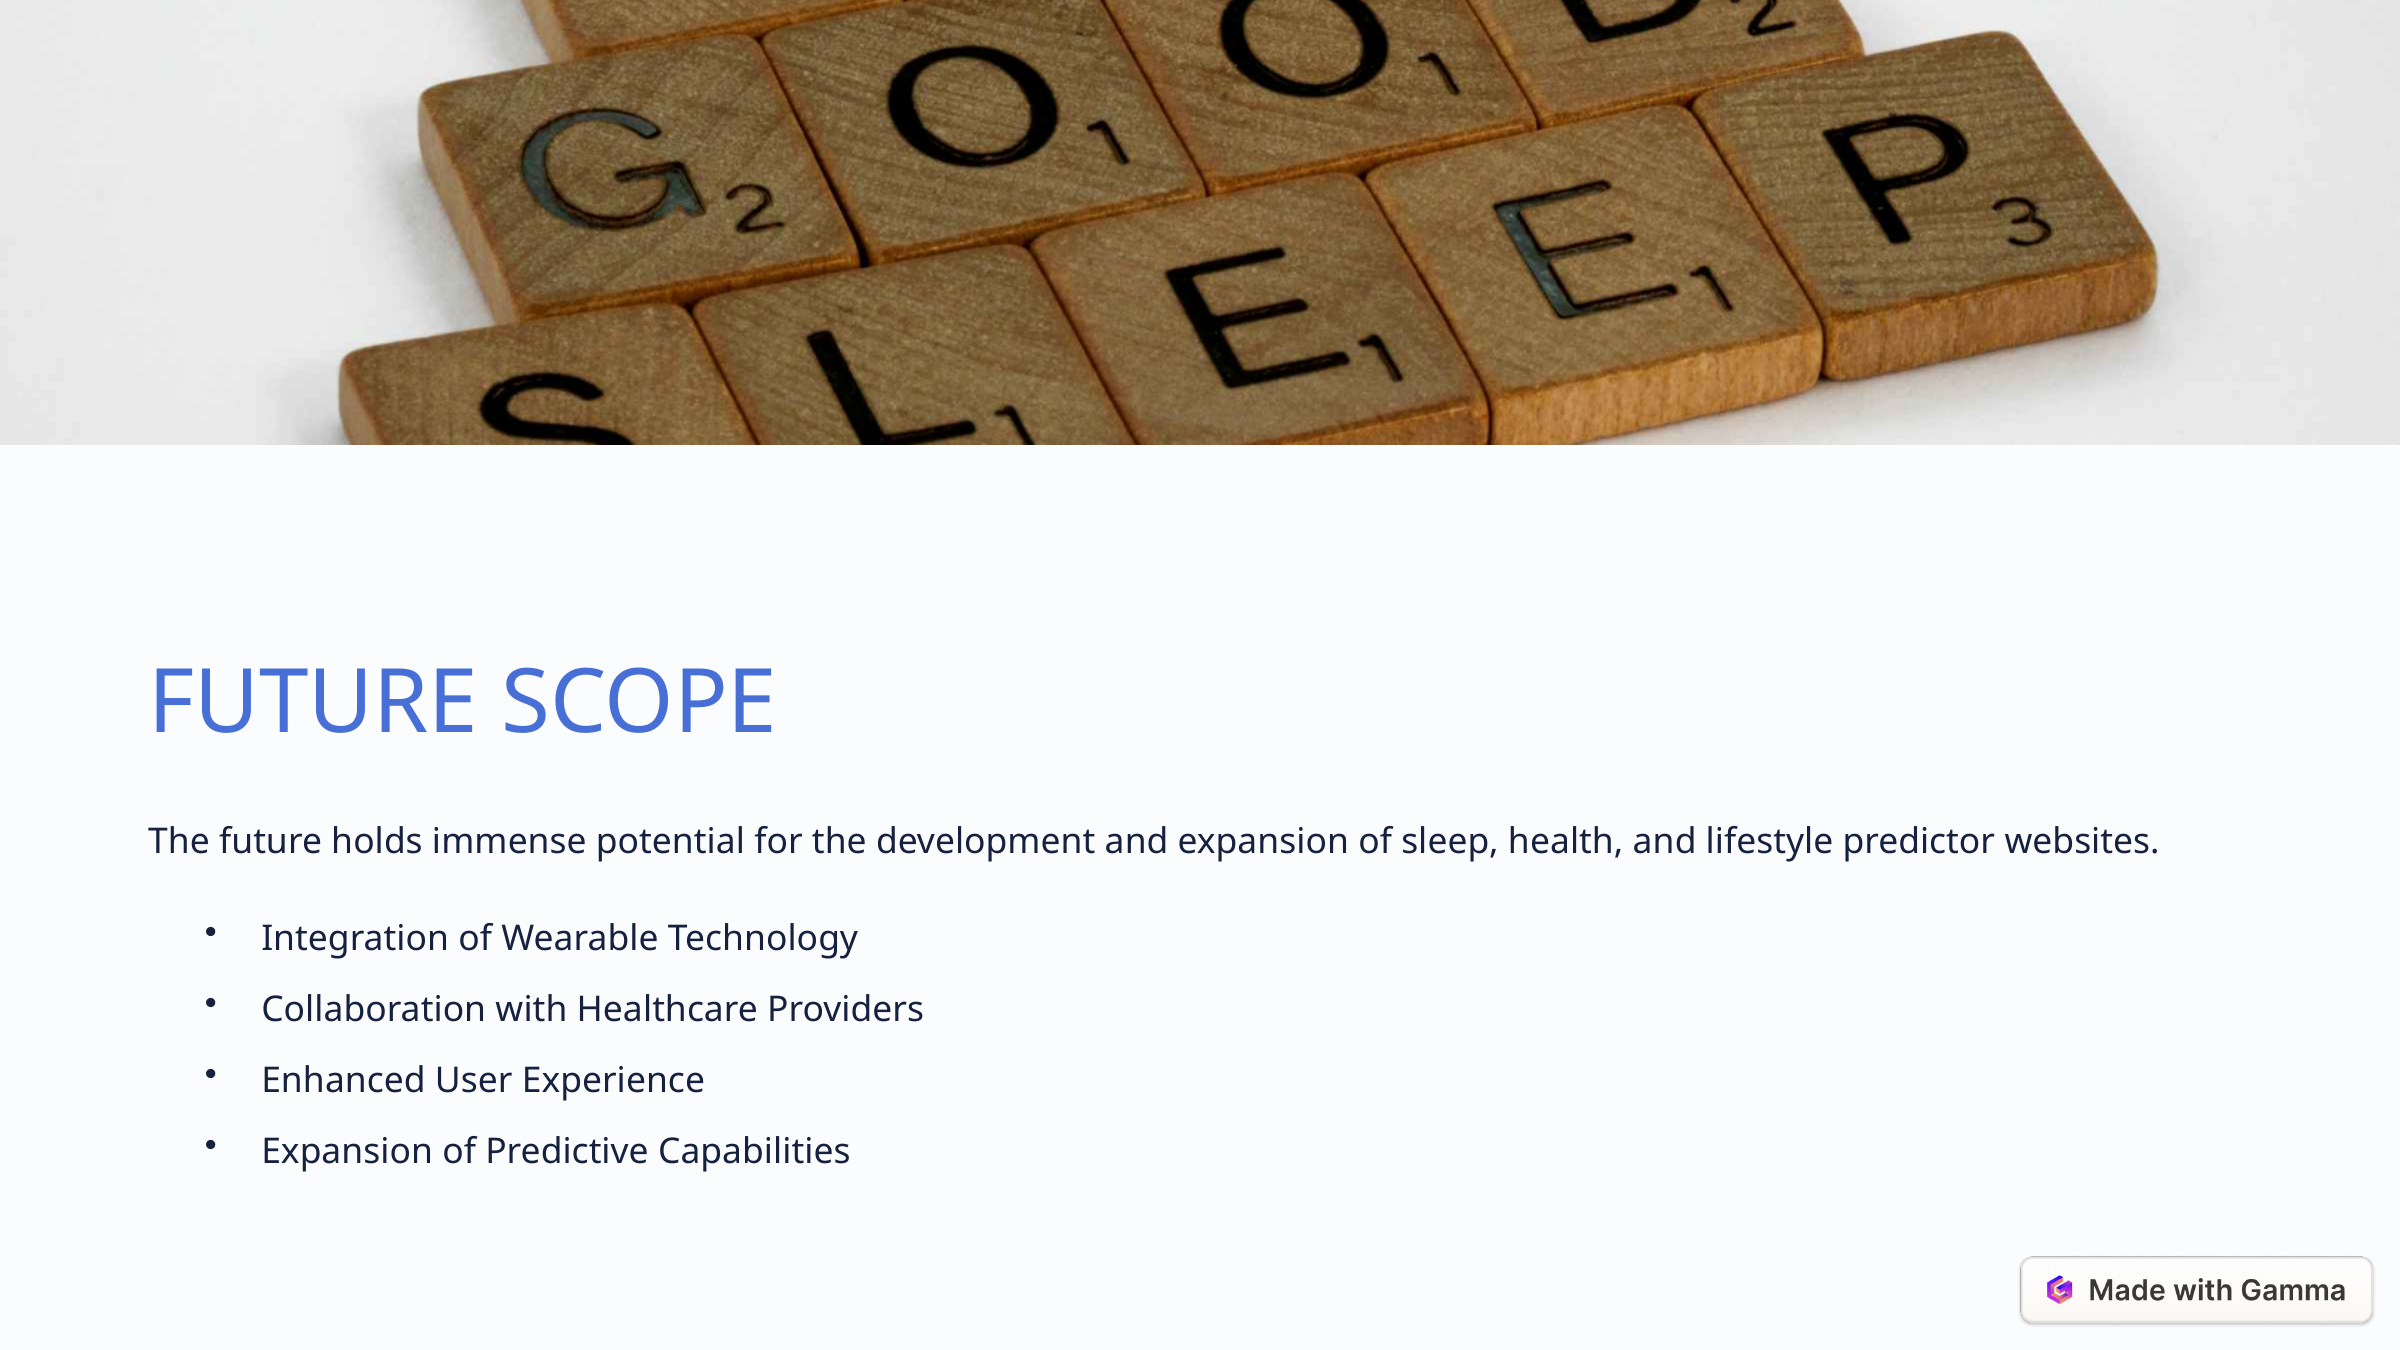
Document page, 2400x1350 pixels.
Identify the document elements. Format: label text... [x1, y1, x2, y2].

text_box Collaboration with Healthcare Providers [190, 963, 2267, 1021]
picture [0, 0, 2400, 445]
picture [2008, 1244, 2385, 1335]
text_box Integration of Wearable Technology [190, 892, 2267, 950]
text_box [0, 445, 2400, 1350]
text_box The future holds immense potential for the development and expansion of sleep, health, and lifestyle predictor websites. [133, 795, 2267, 853]
text_box Expansion of Predictive Capabilities [190, 1106, 2267, 1163]
text_box FUTURE SCOPE [133, 631, 1023, 743]
text_box Enhanced User Experience [190, 1034, 2267, 1092]
